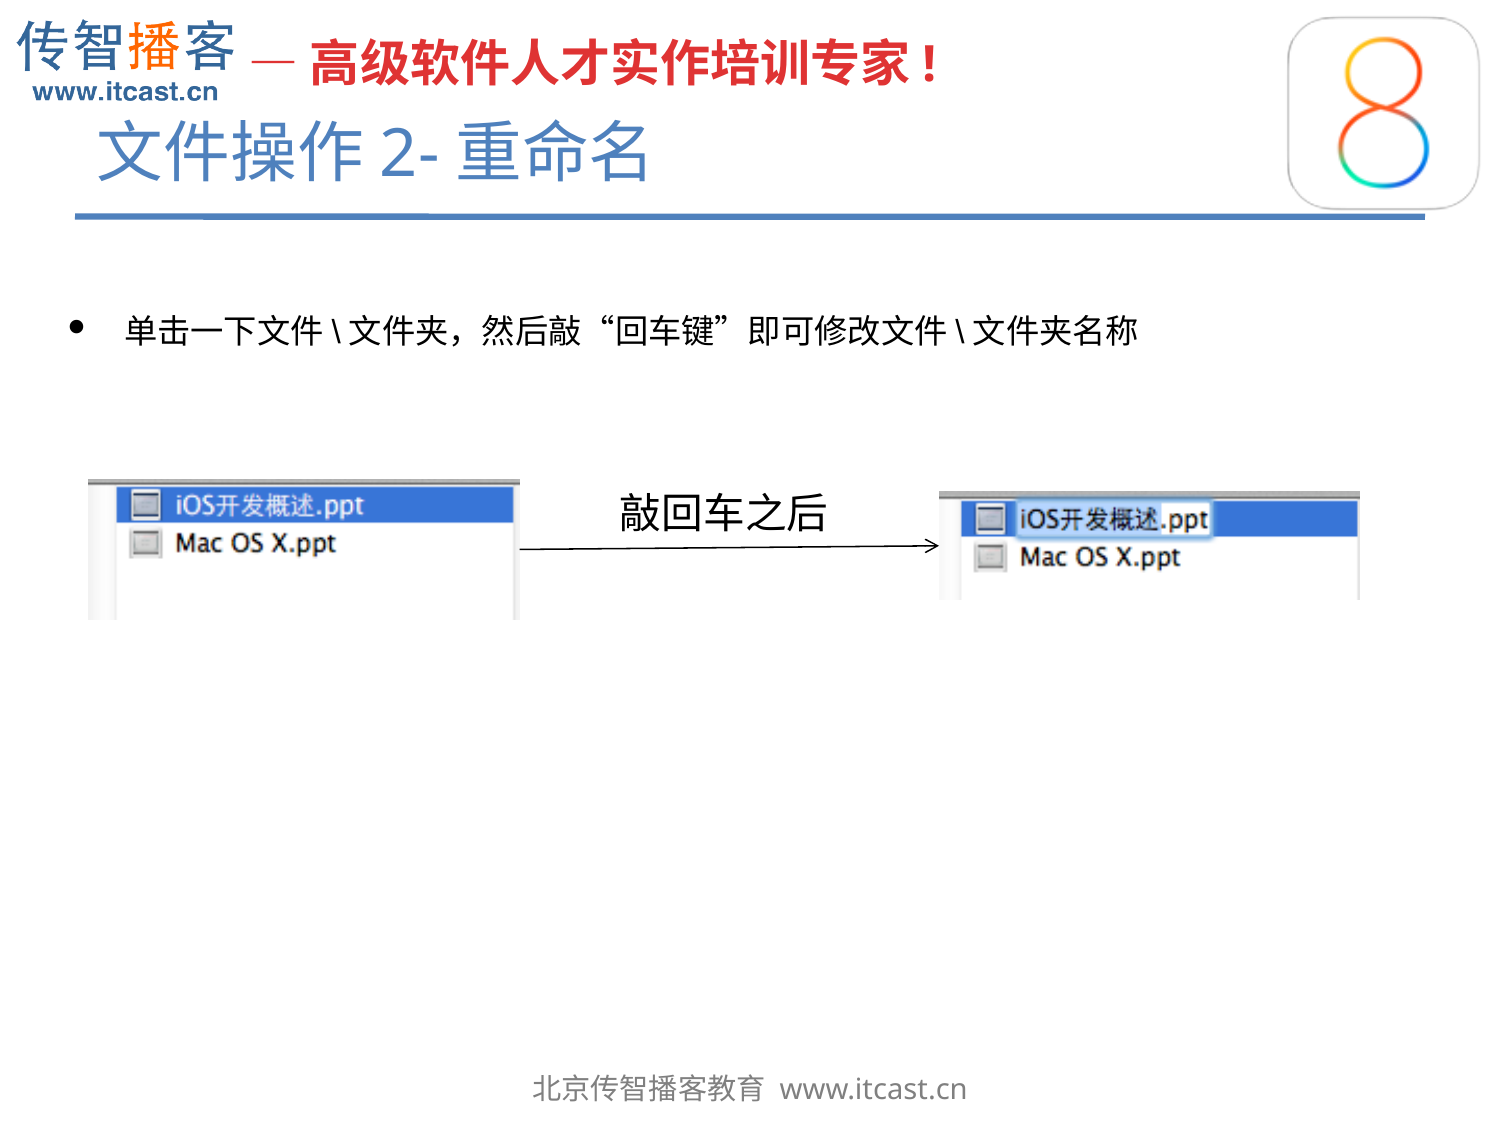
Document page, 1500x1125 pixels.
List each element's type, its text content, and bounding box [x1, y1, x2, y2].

picture [16, 19, 234, 101]
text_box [519, 545, 940, 550]
text_box 敲回车之后 [604, 479, 844, 542]
picture [87, 479, 521, 620]
picture [938, 491, 1361, 601]
title 文件操作2-重命名 [81, 102, 1416, 238]
text_box 单击一下文件\文件夹，然后敲“回车键”即可修改文件\文件夹名称 [53, 302, 1412, 374]
picture [1270, 0, 1497, 227]
